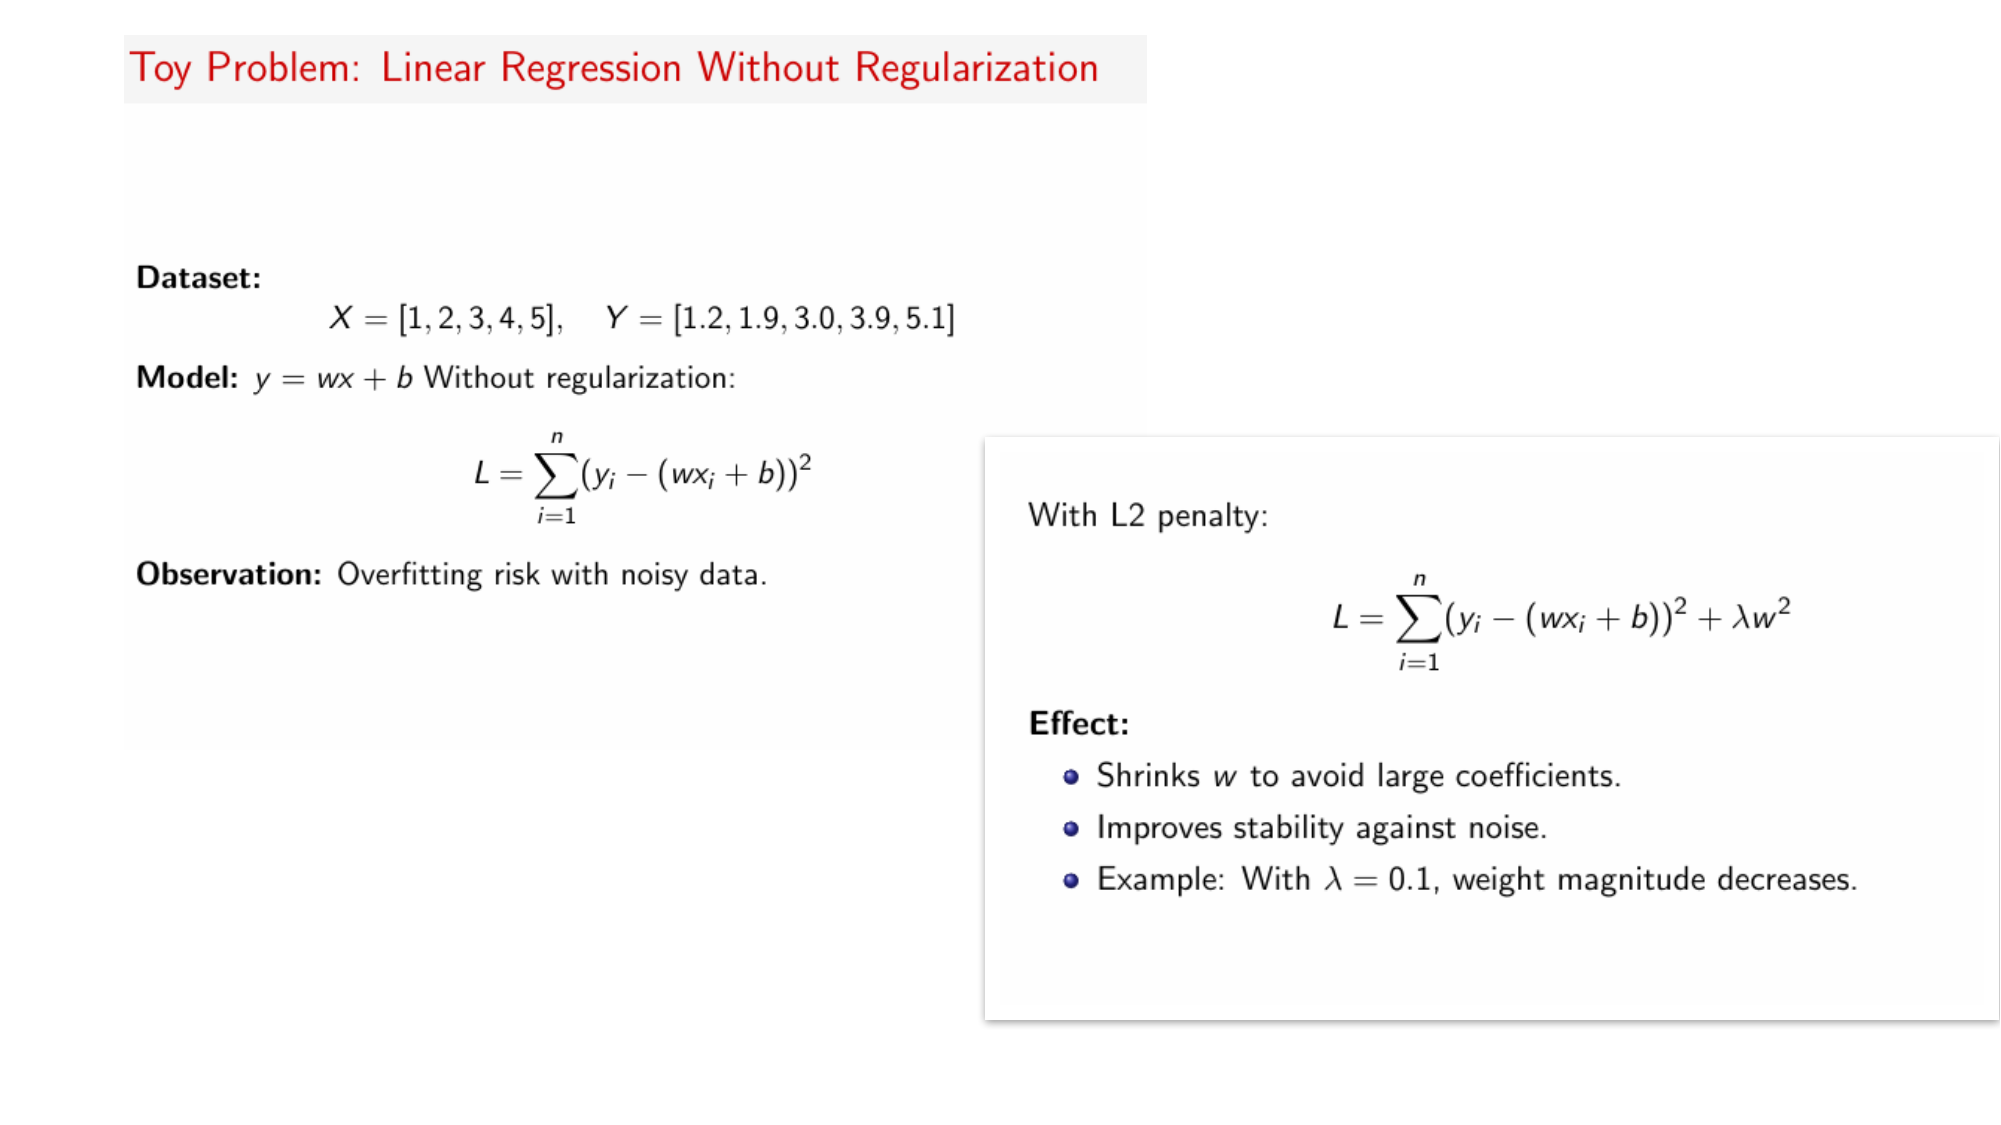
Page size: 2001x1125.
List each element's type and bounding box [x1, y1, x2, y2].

picture [999, 451, 1985, 1006]
list [124, 35, 1147, 750]
